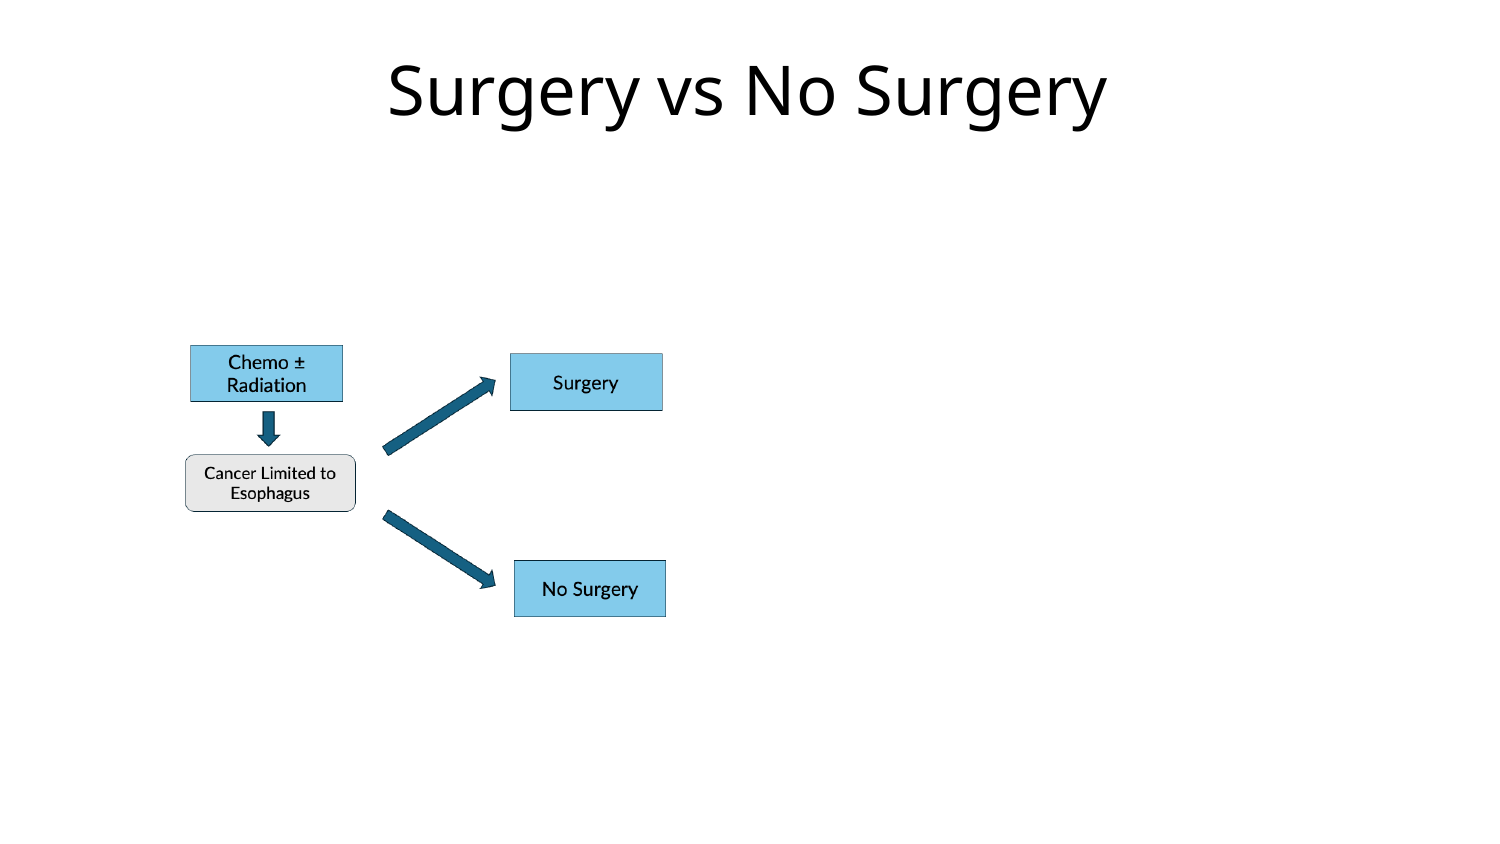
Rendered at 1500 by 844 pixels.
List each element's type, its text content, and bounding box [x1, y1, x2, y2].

picture [166, 155, 1326, 809]
title Surgery vs No Surgery [46, 33, 1450, 143]
